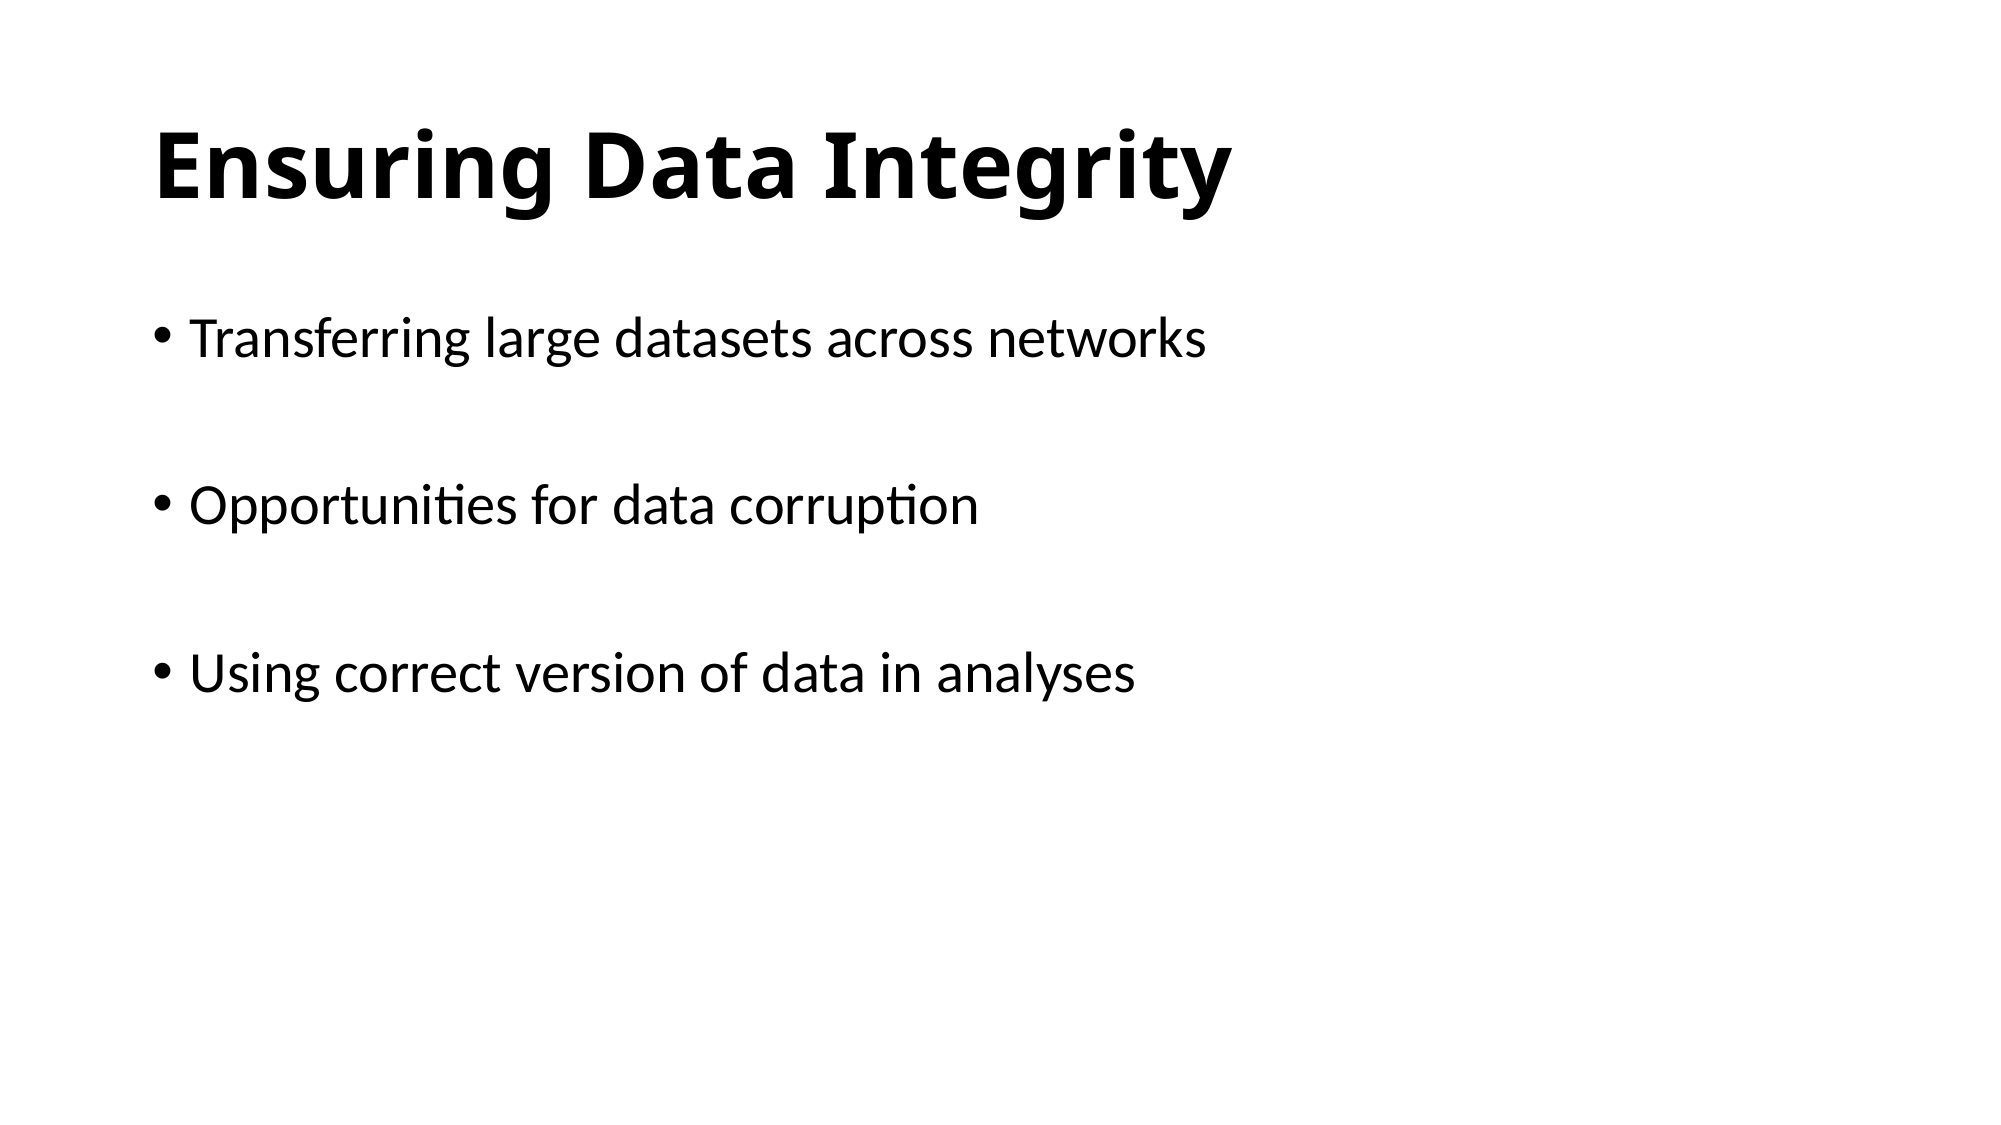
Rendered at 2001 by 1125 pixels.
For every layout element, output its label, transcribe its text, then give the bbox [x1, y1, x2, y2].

list Transferring large datasets across networks Opportunities for data corruption Using correct version of data in analyses [137, 299, 1863, 1014]
title Ensuring Data Integrity [137, 59, 1863, 278]
